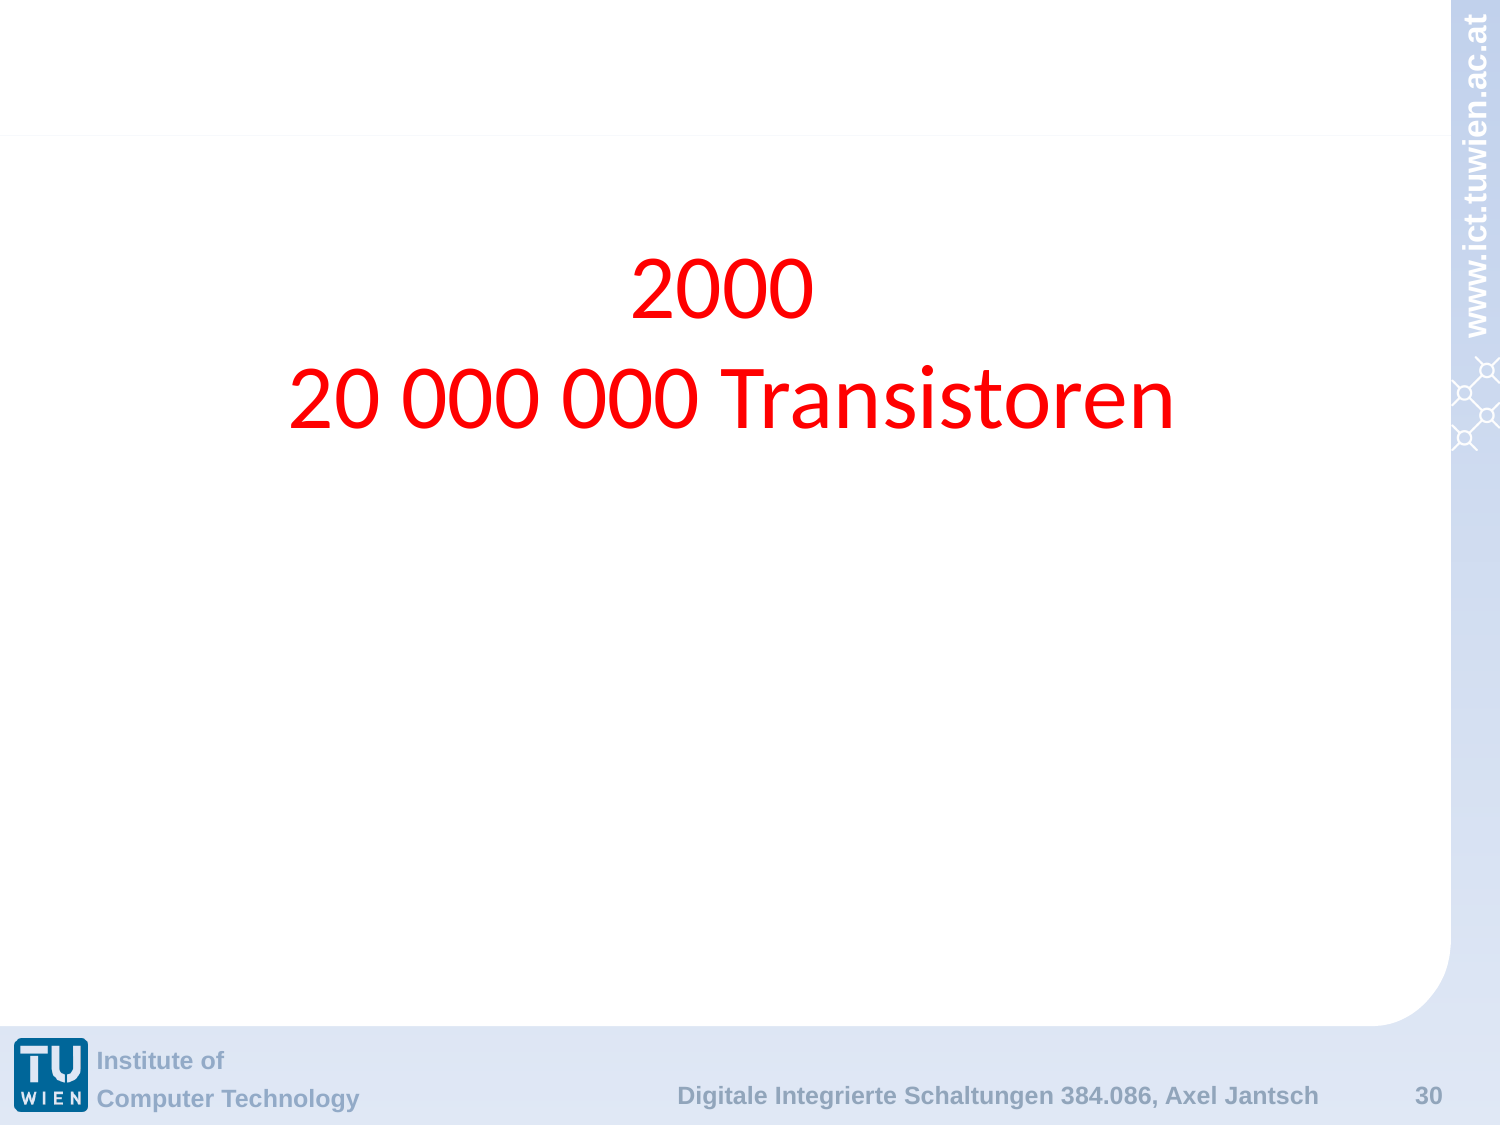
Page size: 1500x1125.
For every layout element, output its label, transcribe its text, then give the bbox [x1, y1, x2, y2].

picture [68, 1046, 80, 1082]
title 2000 20 000 000 Transistoren [53, 243, 1413, 431]
picture [71, 1092, 80, 1104]
slide_number 30 [1364, 1029, 1458, 1118]
footer Digitale Integrierte Schaltungen 384.086, Axel Jantsch [585, 1029, 1336, 1118]
picture [55, 1092, 62, 1104]
picture [22, 1092, 35, 1104]
picture [31, 1056, 38, 1082]
picture [21, 1046, 47, 1053]
picture [52, 1046, 64, 1081]
